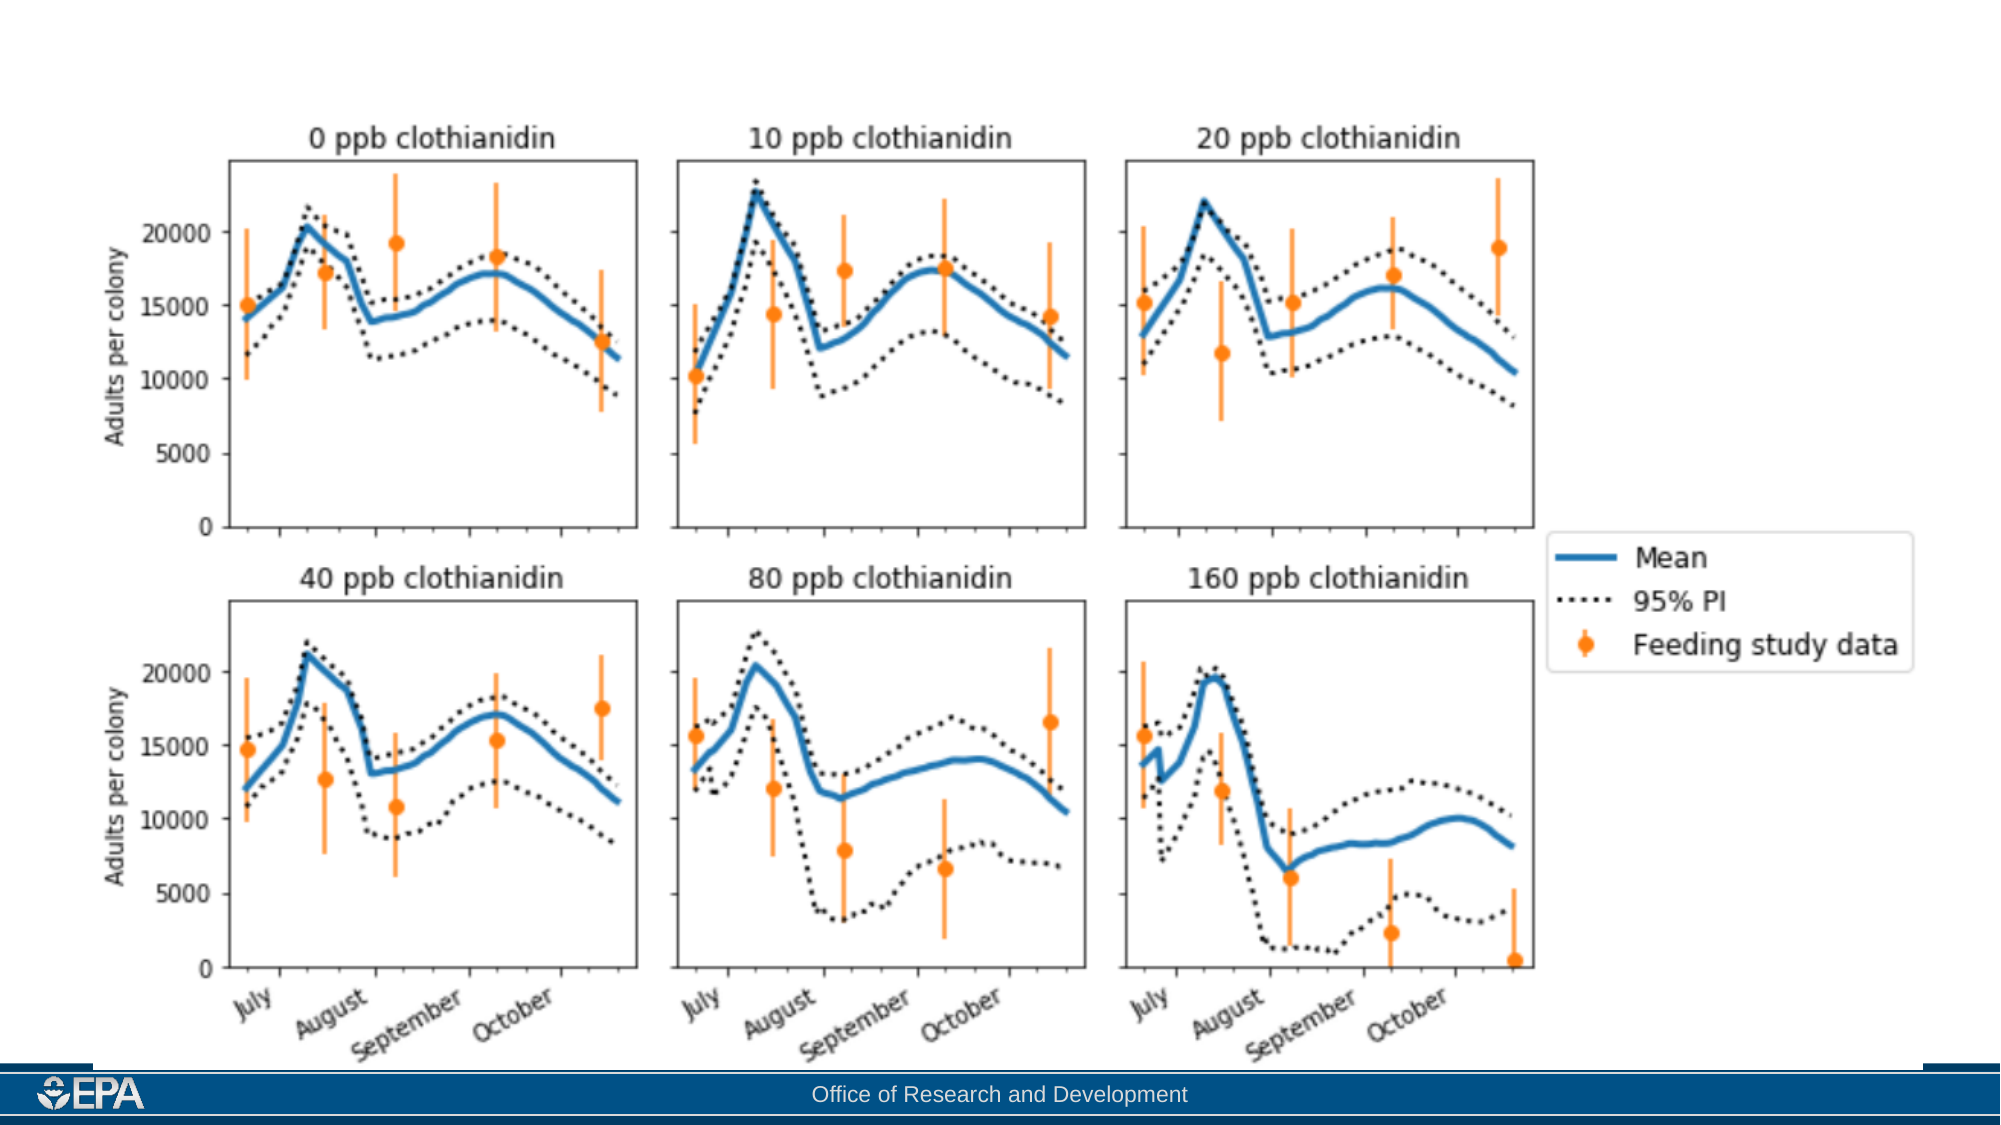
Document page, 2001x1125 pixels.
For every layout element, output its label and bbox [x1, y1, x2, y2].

picture [34, 111, 1923, 1116]
